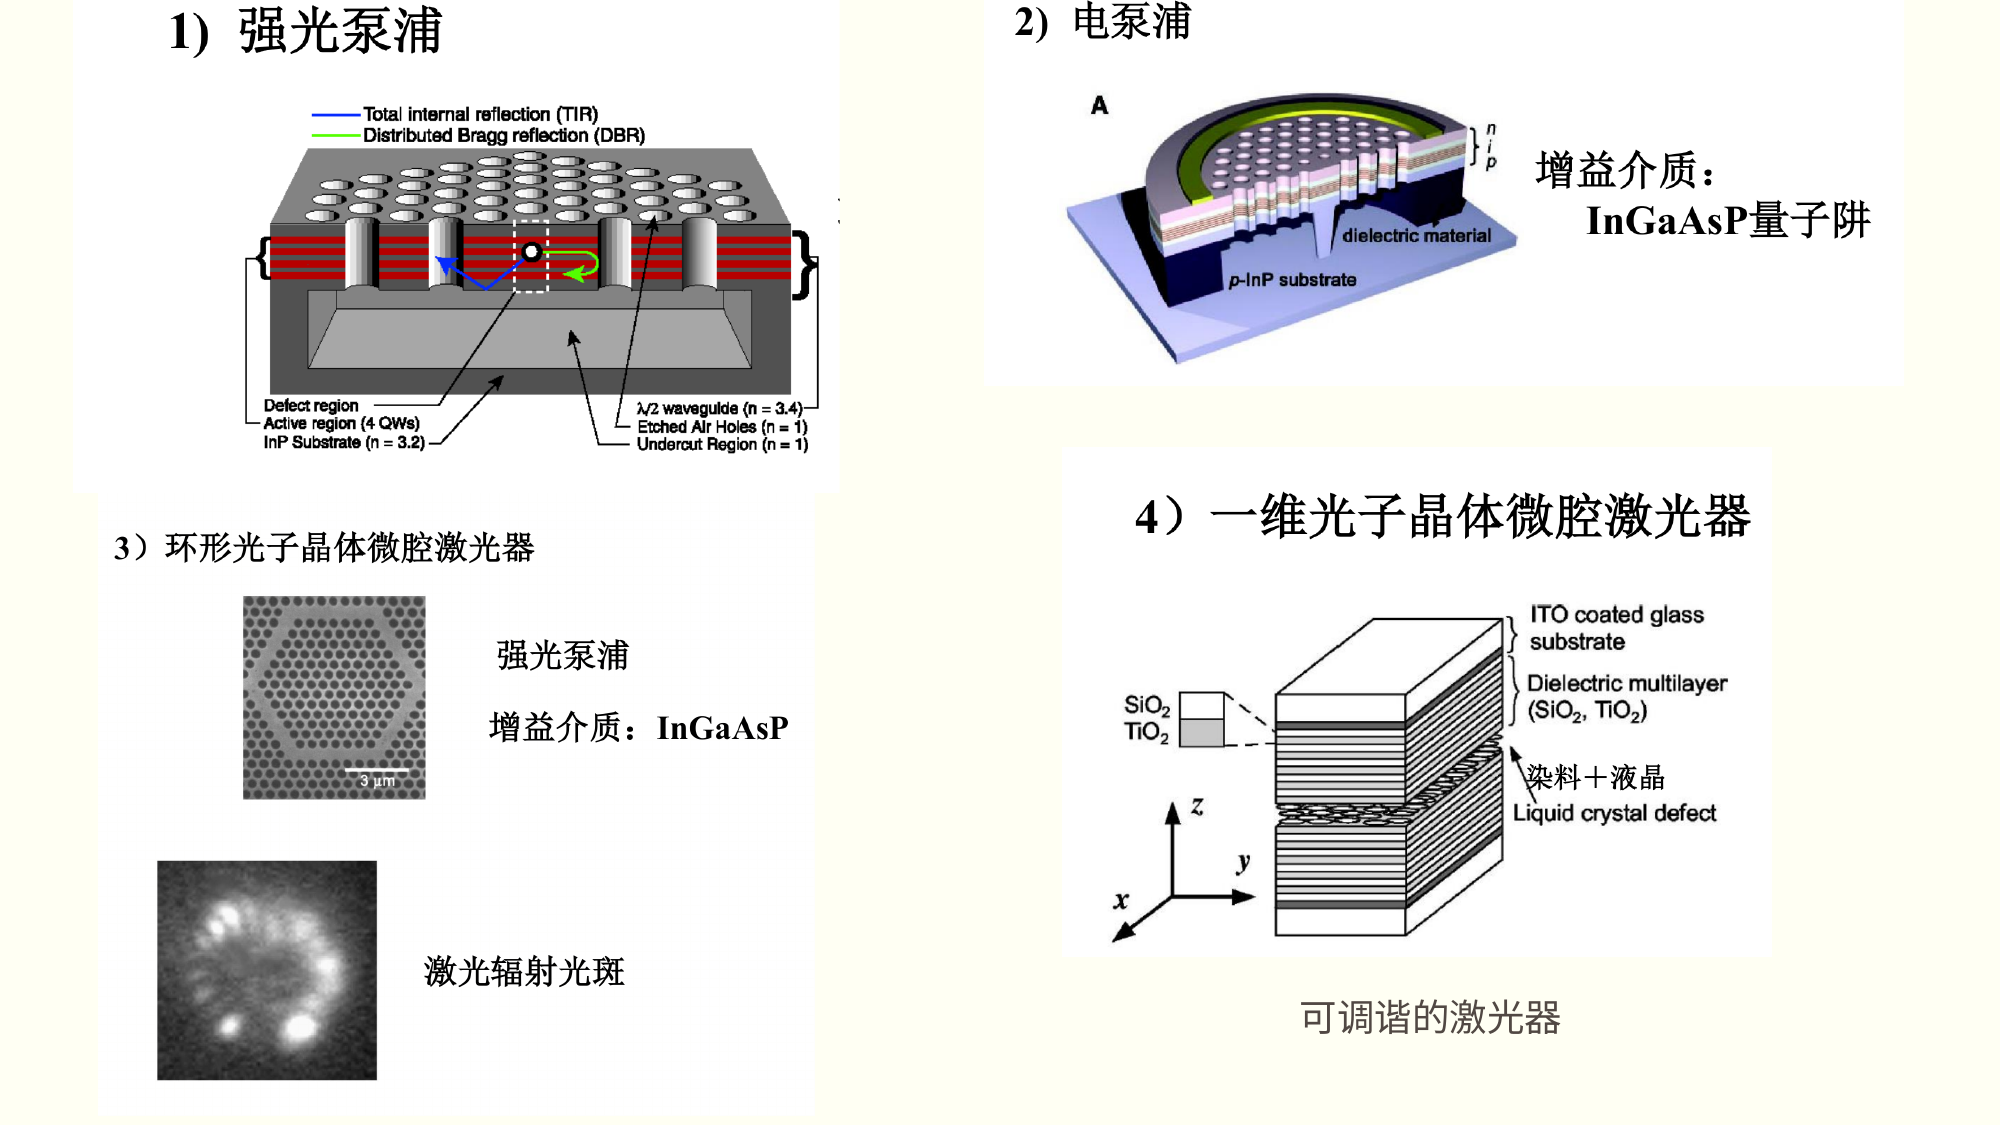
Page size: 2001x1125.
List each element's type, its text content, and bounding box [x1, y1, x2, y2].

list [984, 0, 1905, 386]
picture [73, 0, 840, 1116]
text_box 可调谐的激光器 [1284, 986, 2000, 1047]
picture [1062, 447, 1772, 957]
